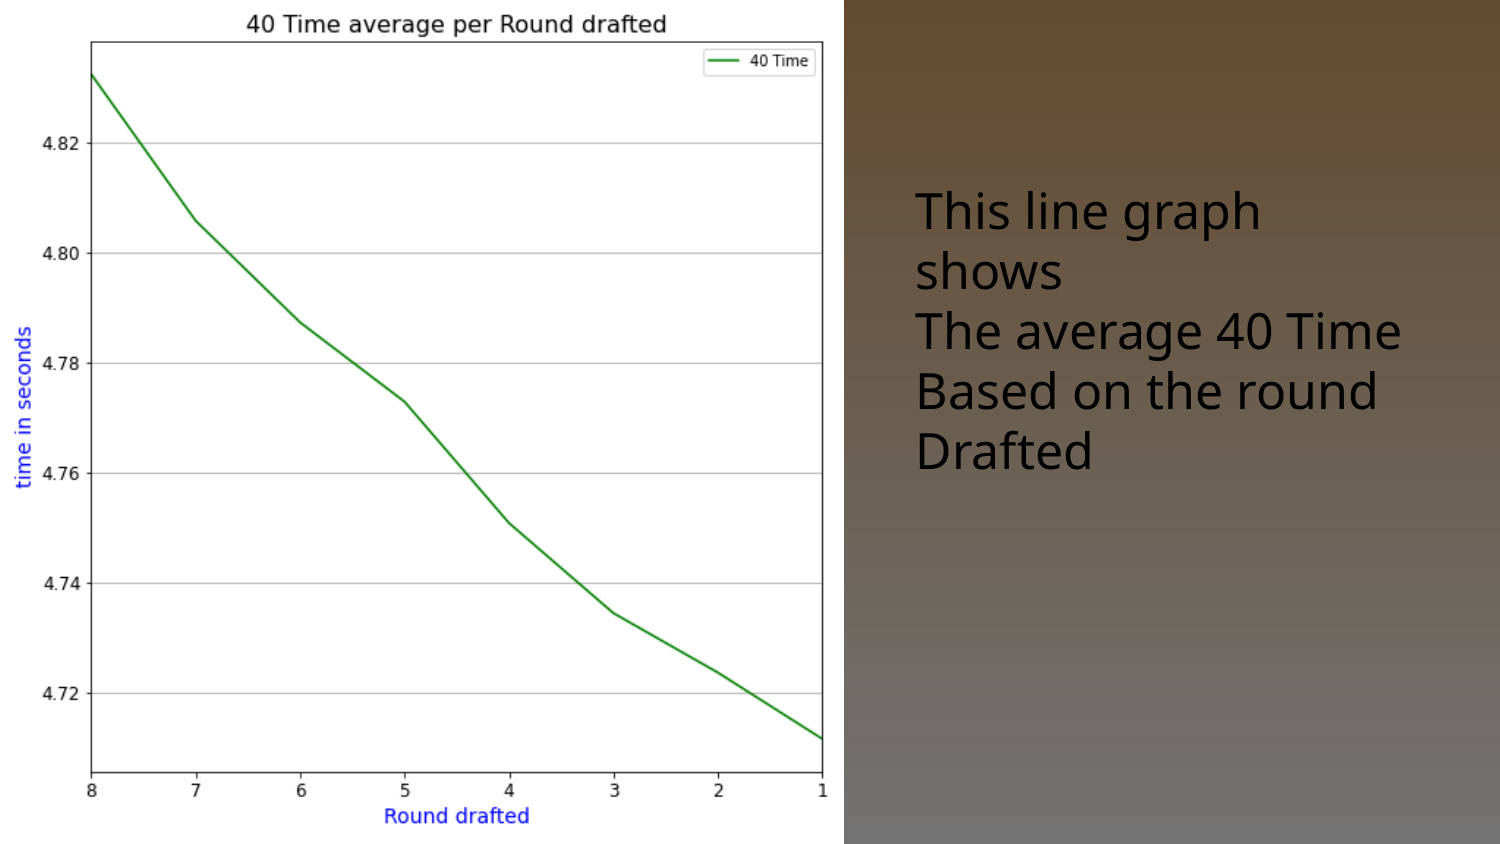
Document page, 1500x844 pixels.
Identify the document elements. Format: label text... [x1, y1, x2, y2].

picture [0, 0, 844, 844]
text_box This line graph shows The average 40 Time Based on the round Drafted [900, 164, 1426, 495]
